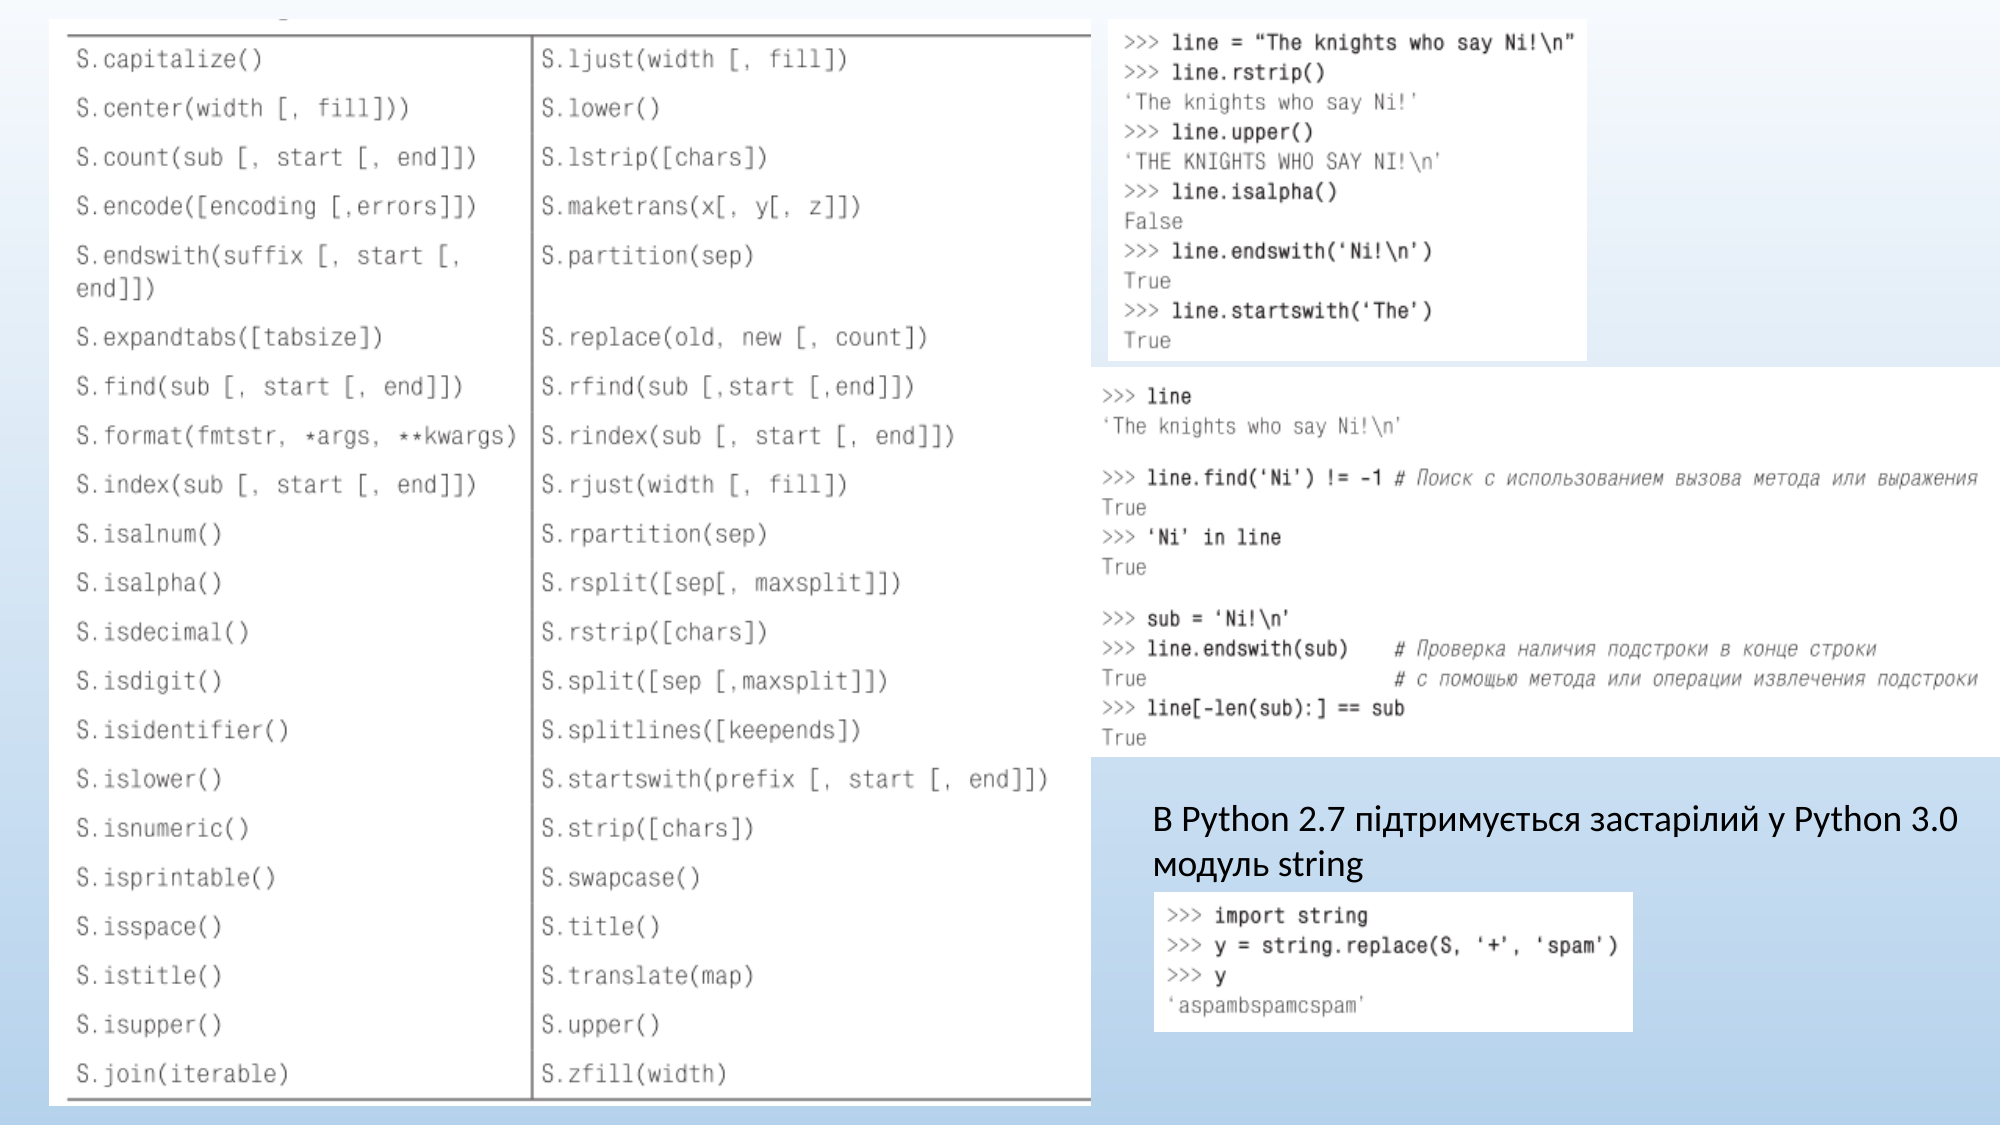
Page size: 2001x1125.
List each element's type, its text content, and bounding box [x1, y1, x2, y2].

picture [49, 19, 2000, 1106]
picture [1154, 892, 1633, 1032]
picture [1108, 19, 1587, 361]
text_box В Python 2.7 підтримується застарілий у Python 3.0 модуль string [1137, 786, 2000, 892]
